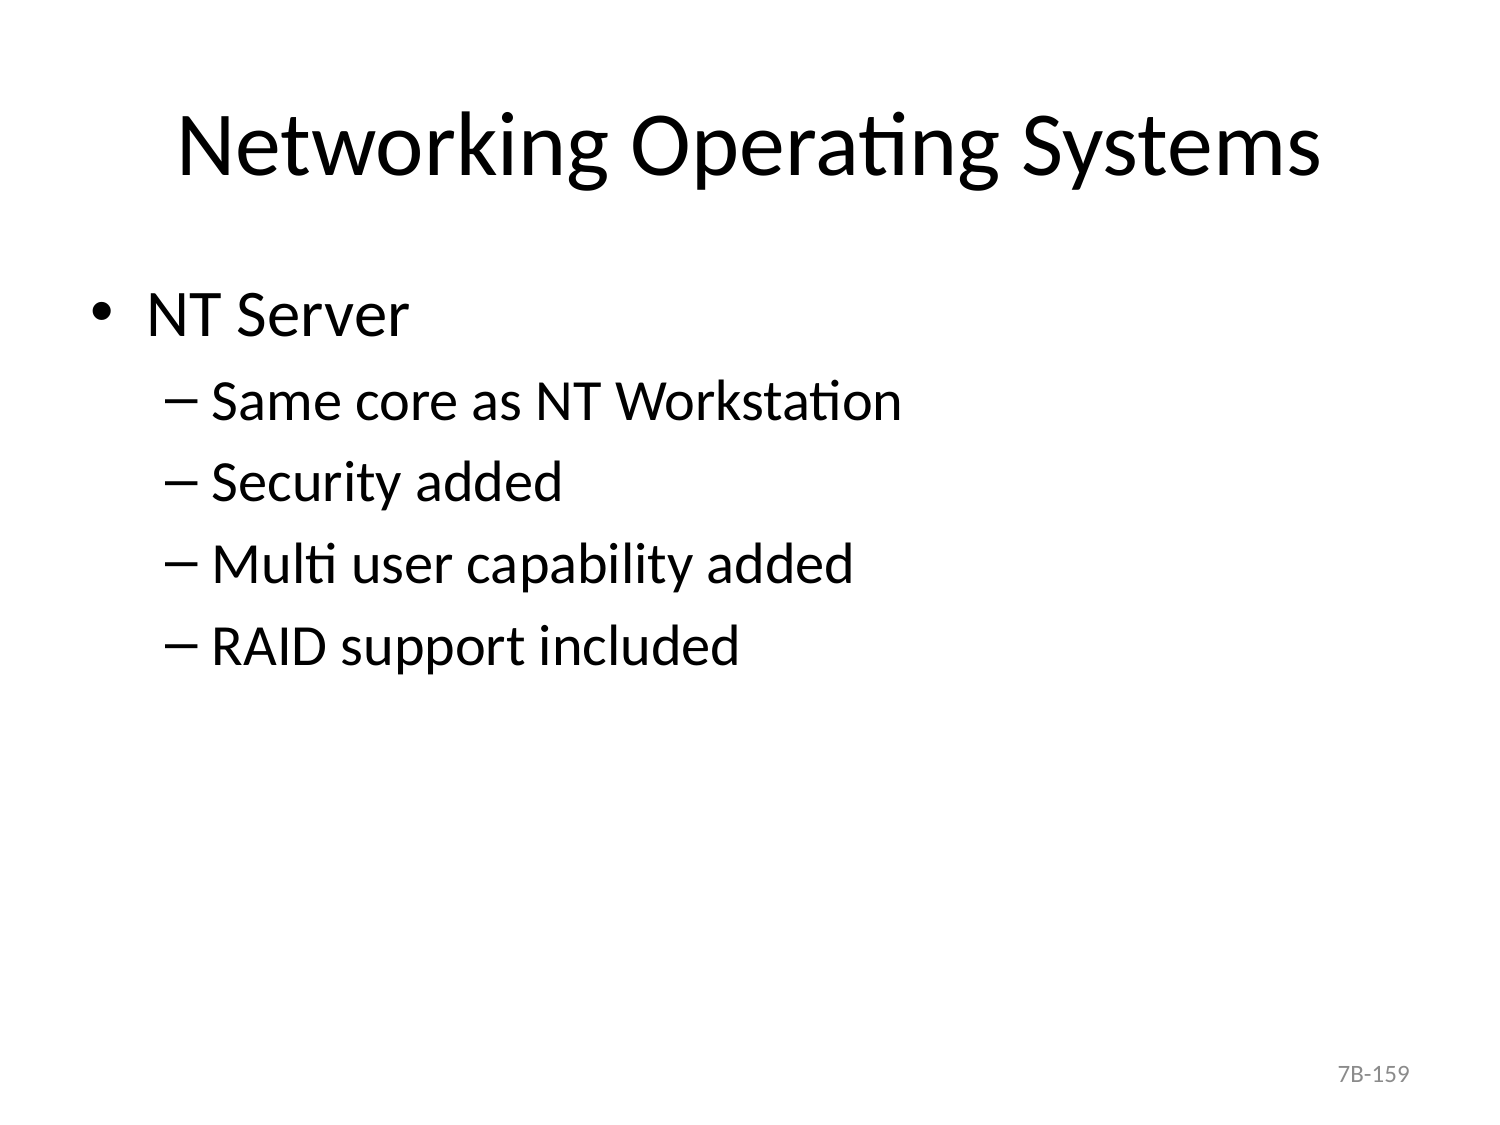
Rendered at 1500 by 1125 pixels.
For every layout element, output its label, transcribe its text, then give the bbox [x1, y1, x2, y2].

title Networking Operating Systems [75, 45, 1425, 233]
list NT Server Same core as NT Workstation Security added Multi user capability added RAID support included [75, 262, 1425, 1005]
slide_number 7B-159 [1074, 1042, 1425, 1103]
